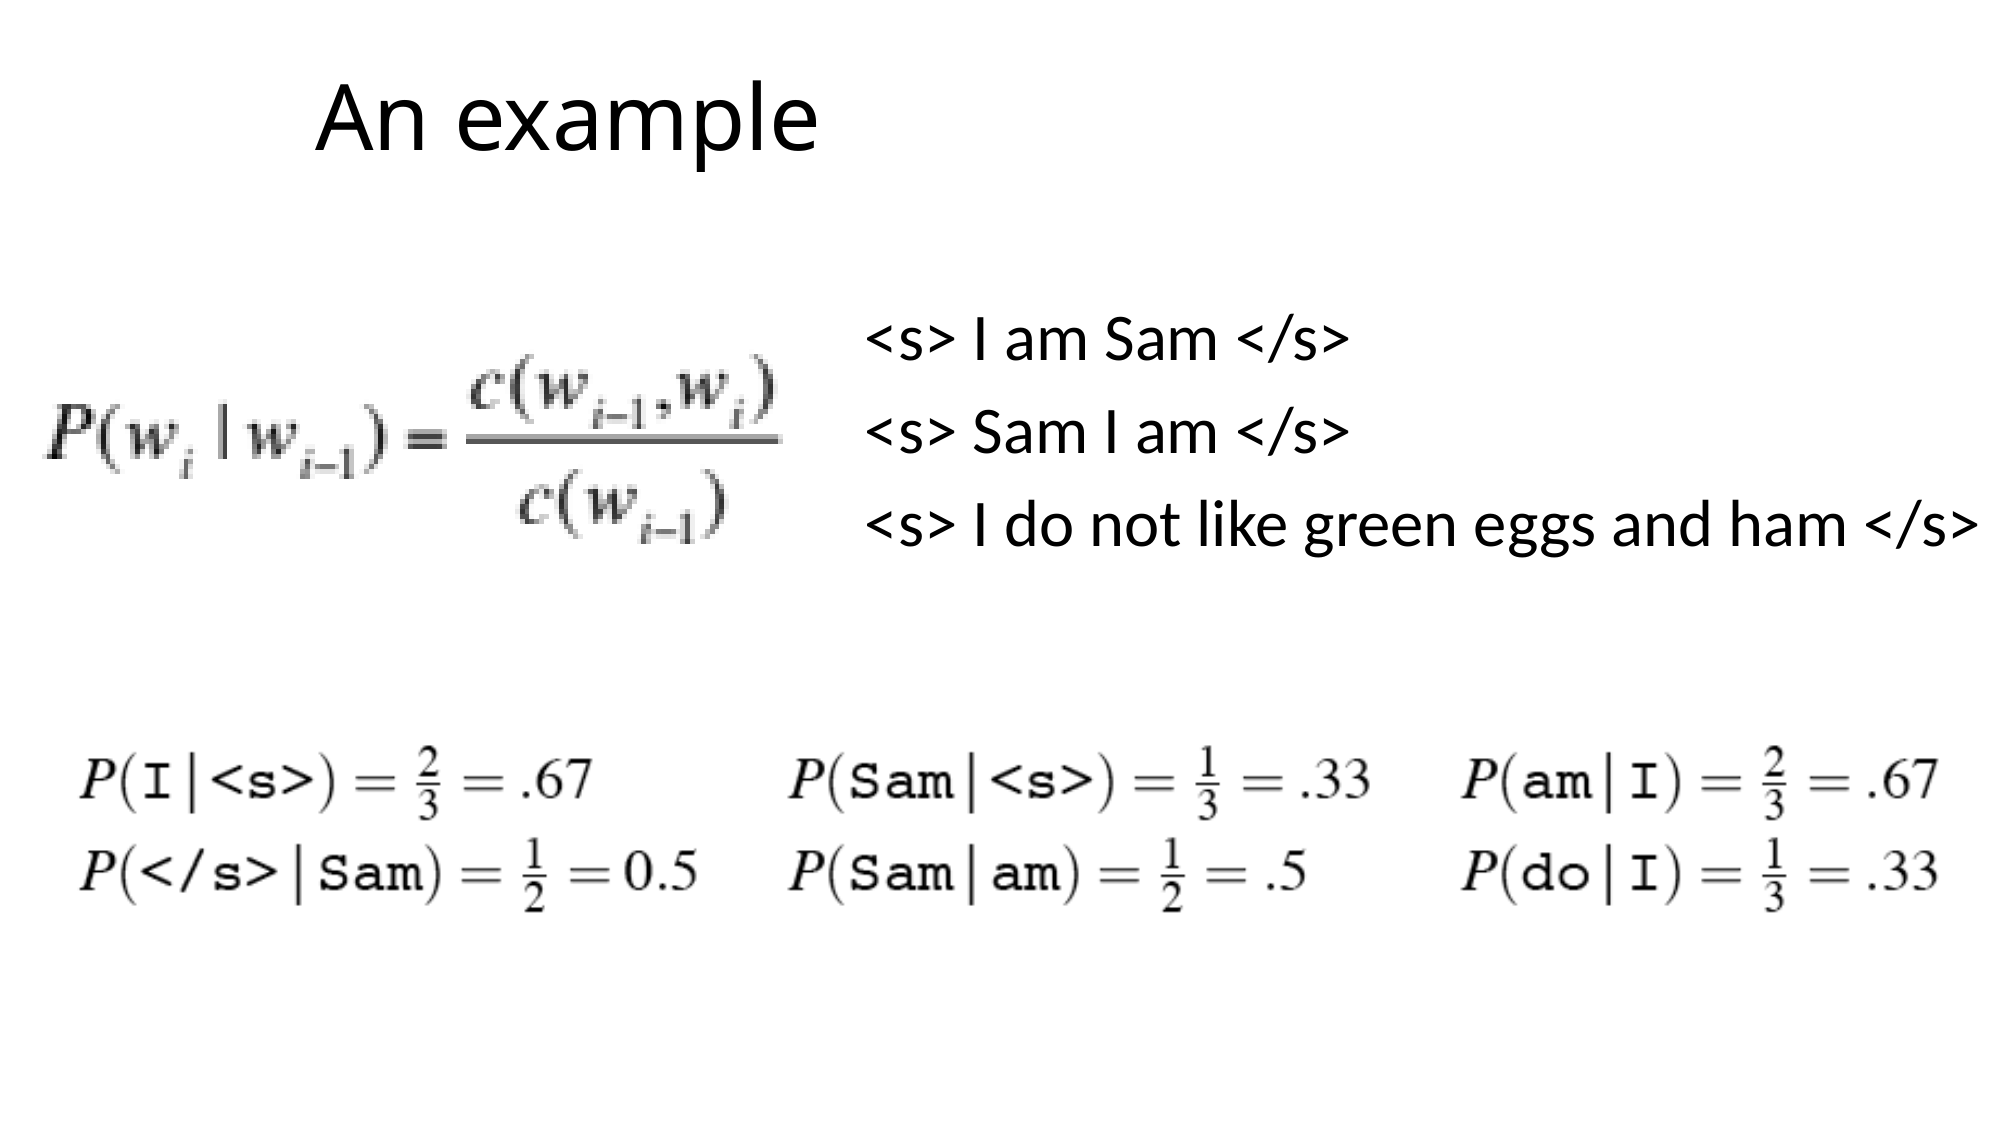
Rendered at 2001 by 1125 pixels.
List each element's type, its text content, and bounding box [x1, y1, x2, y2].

list <s> I am Sam </s> <s> Sam I am </s> <s> I do not like green eggs and ham </s> [849, 295, 2000, 630]
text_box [33, 339, 784, 545]
picture [49, 720, 1967, 930]
title An example [300, 45, 1917, 196]
